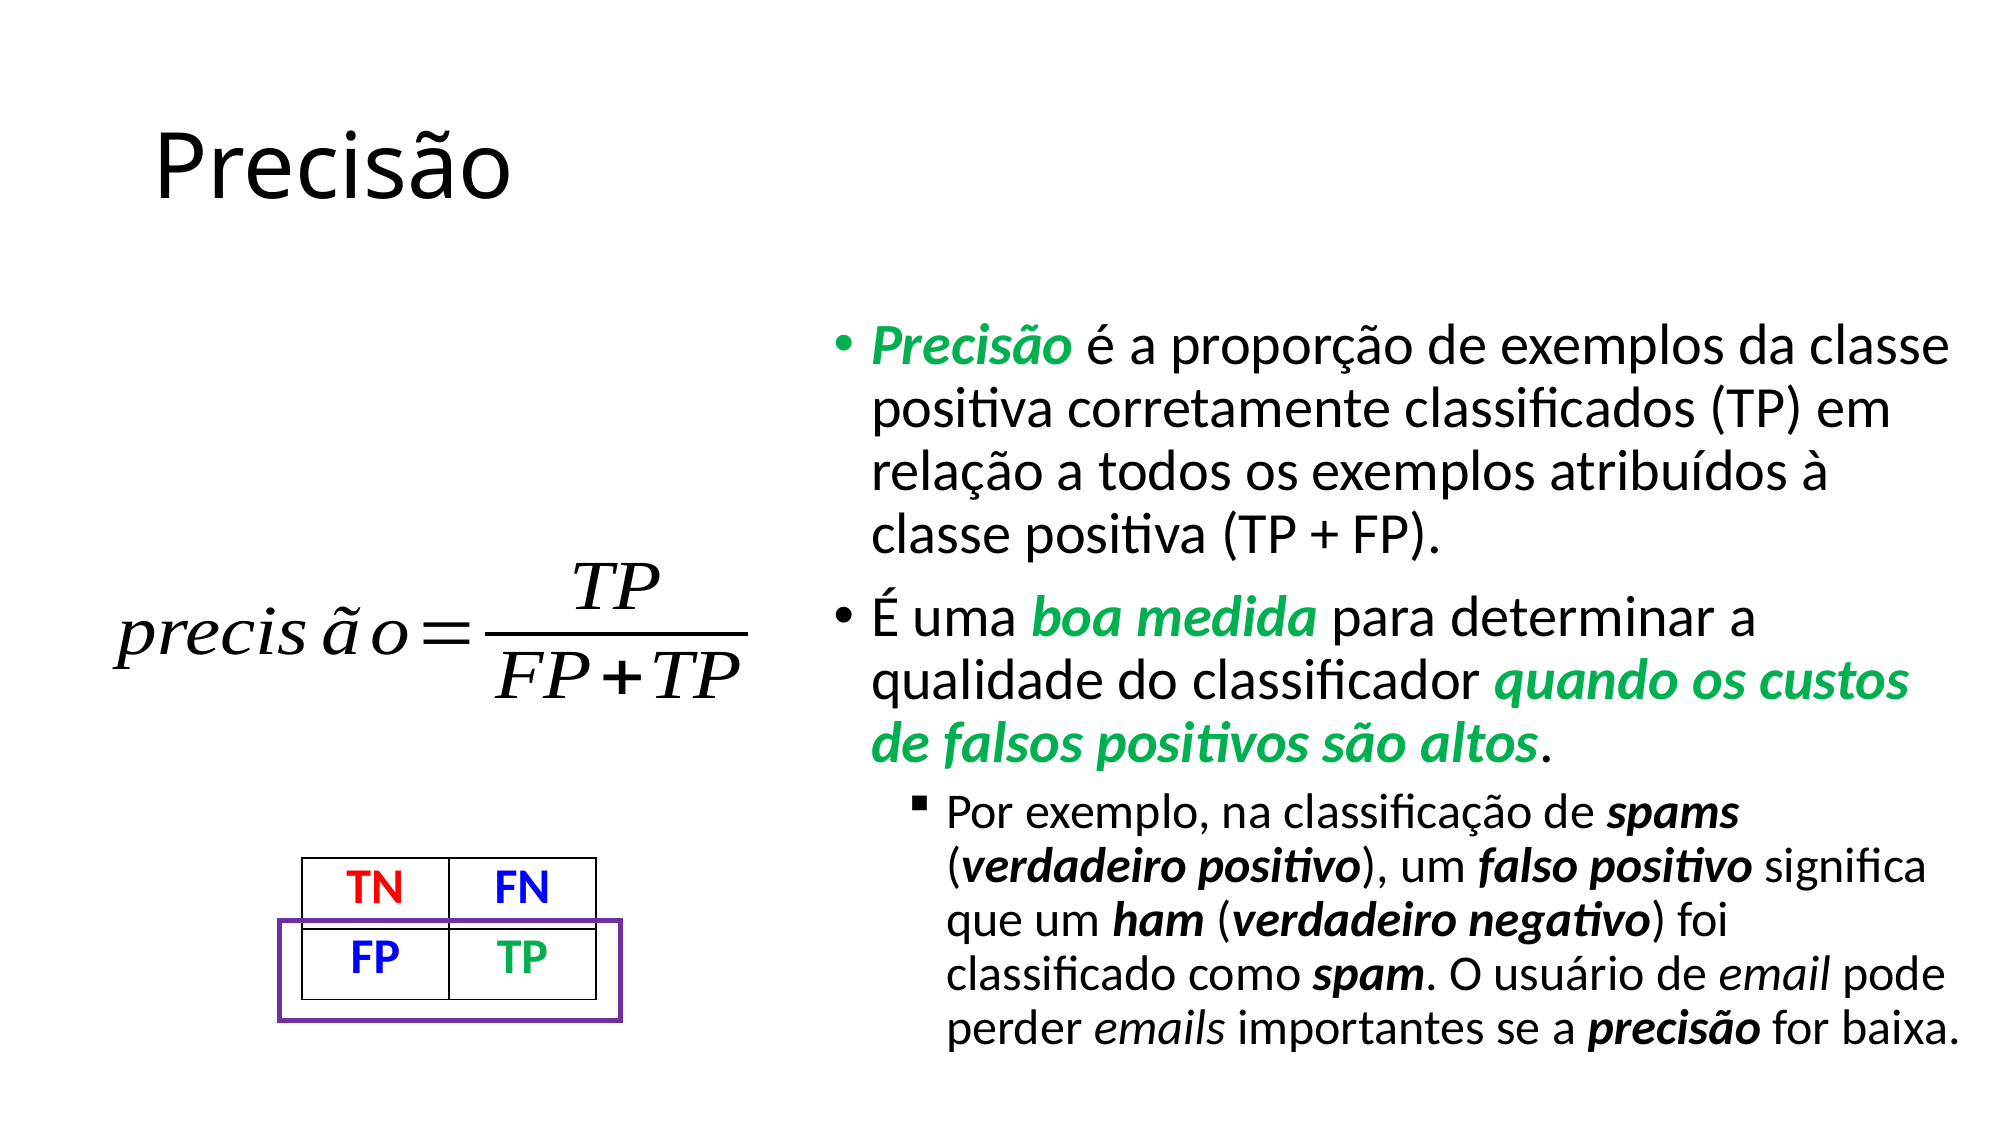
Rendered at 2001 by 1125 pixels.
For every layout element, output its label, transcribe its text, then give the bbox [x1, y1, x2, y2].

title Precisão [137, 59, 1863, 278]
table_header TN [303, 859, 448, 920]
text_box [278, 920, 622, 1022]
list Precisão é a proporção de exemplos da classe positiva corretamente classificados (TP) em relação a todos os exemplos atribuídos à classe positiva (TP + FP). É uma boa medida para determinar a qualidade do classificador quando os custos de falsos positivos são altos. Por exemplo, na classificação de spams (verdadeiro positivo), um falso positivo significa que um ham (verdadeiro negativo) foi classificado como spam. O usuário de email pode perder emails importantes se a precisão for baixa. [818, 306, 1978, 1125]
table_header FN [450, 859, 595, 920]
